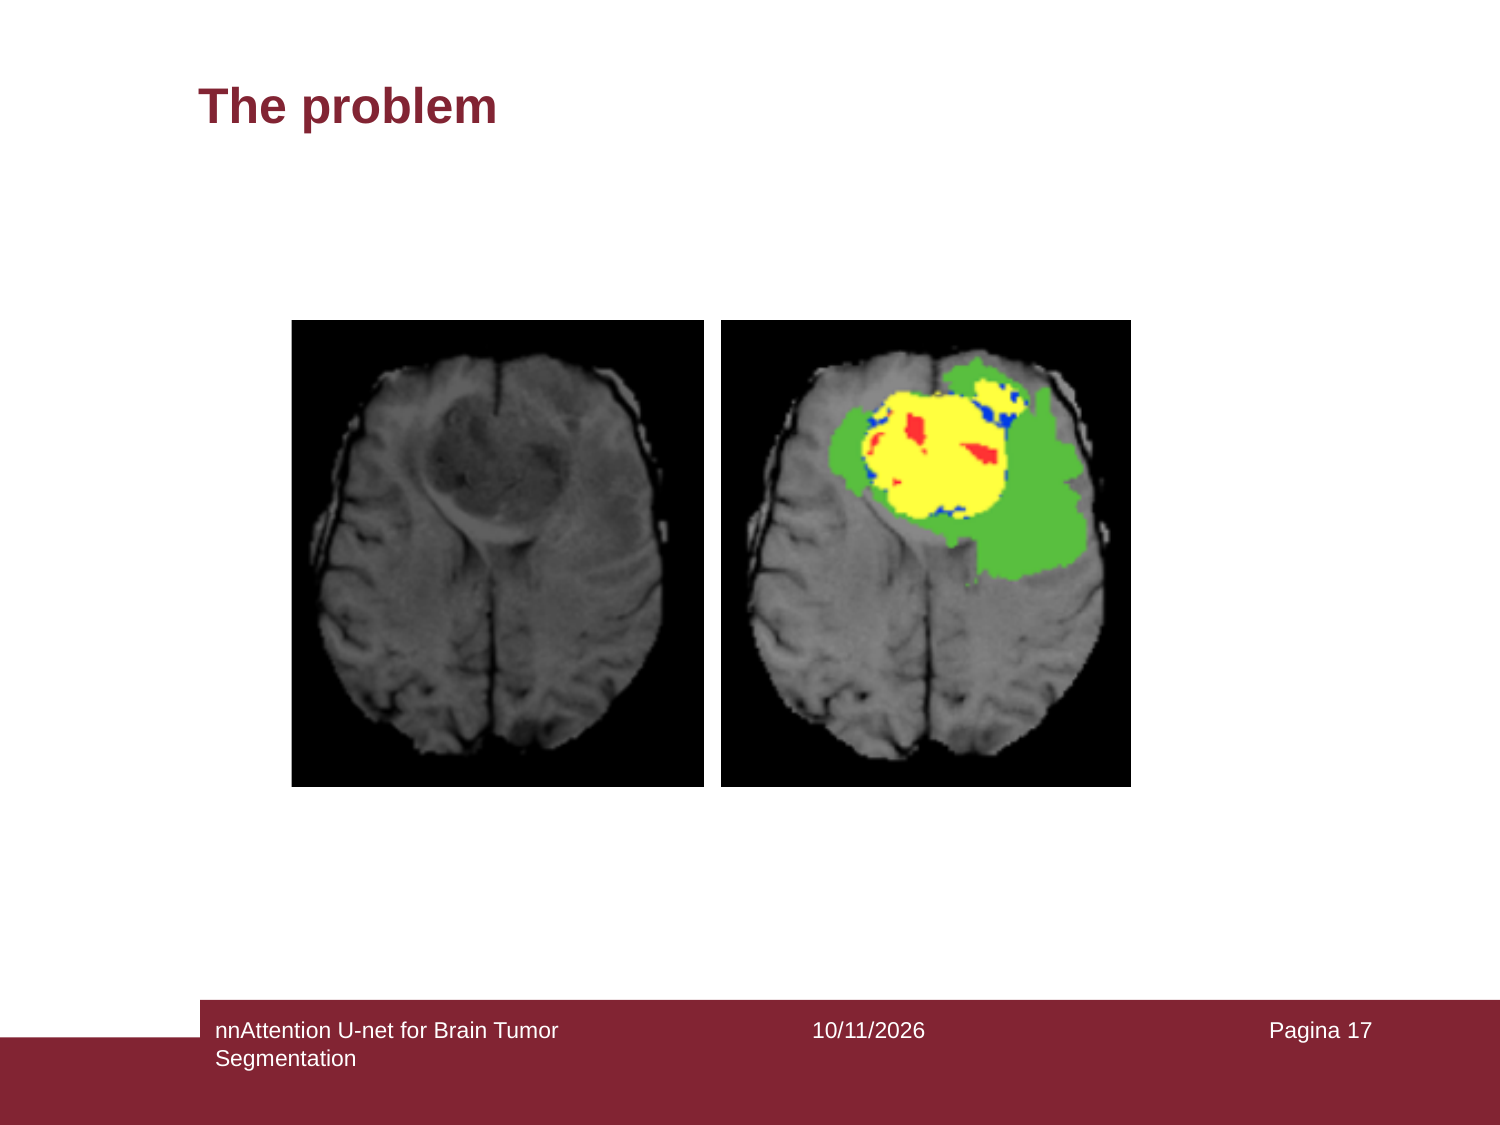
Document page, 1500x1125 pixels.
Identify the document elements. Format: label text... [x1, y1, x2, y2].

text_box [291, 320, 1134, 787]
slide_number Pagina 17 [1074, 1008, 1388, 1084]
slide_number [712, 1008, 1025, 1084]
footer nnAttention U-net for Brain Tumor Segmentation [200, 1008, 675, 1084]
title The problem [183, 66, 1400, 150]
text_box [320, 103, 351, 141]
